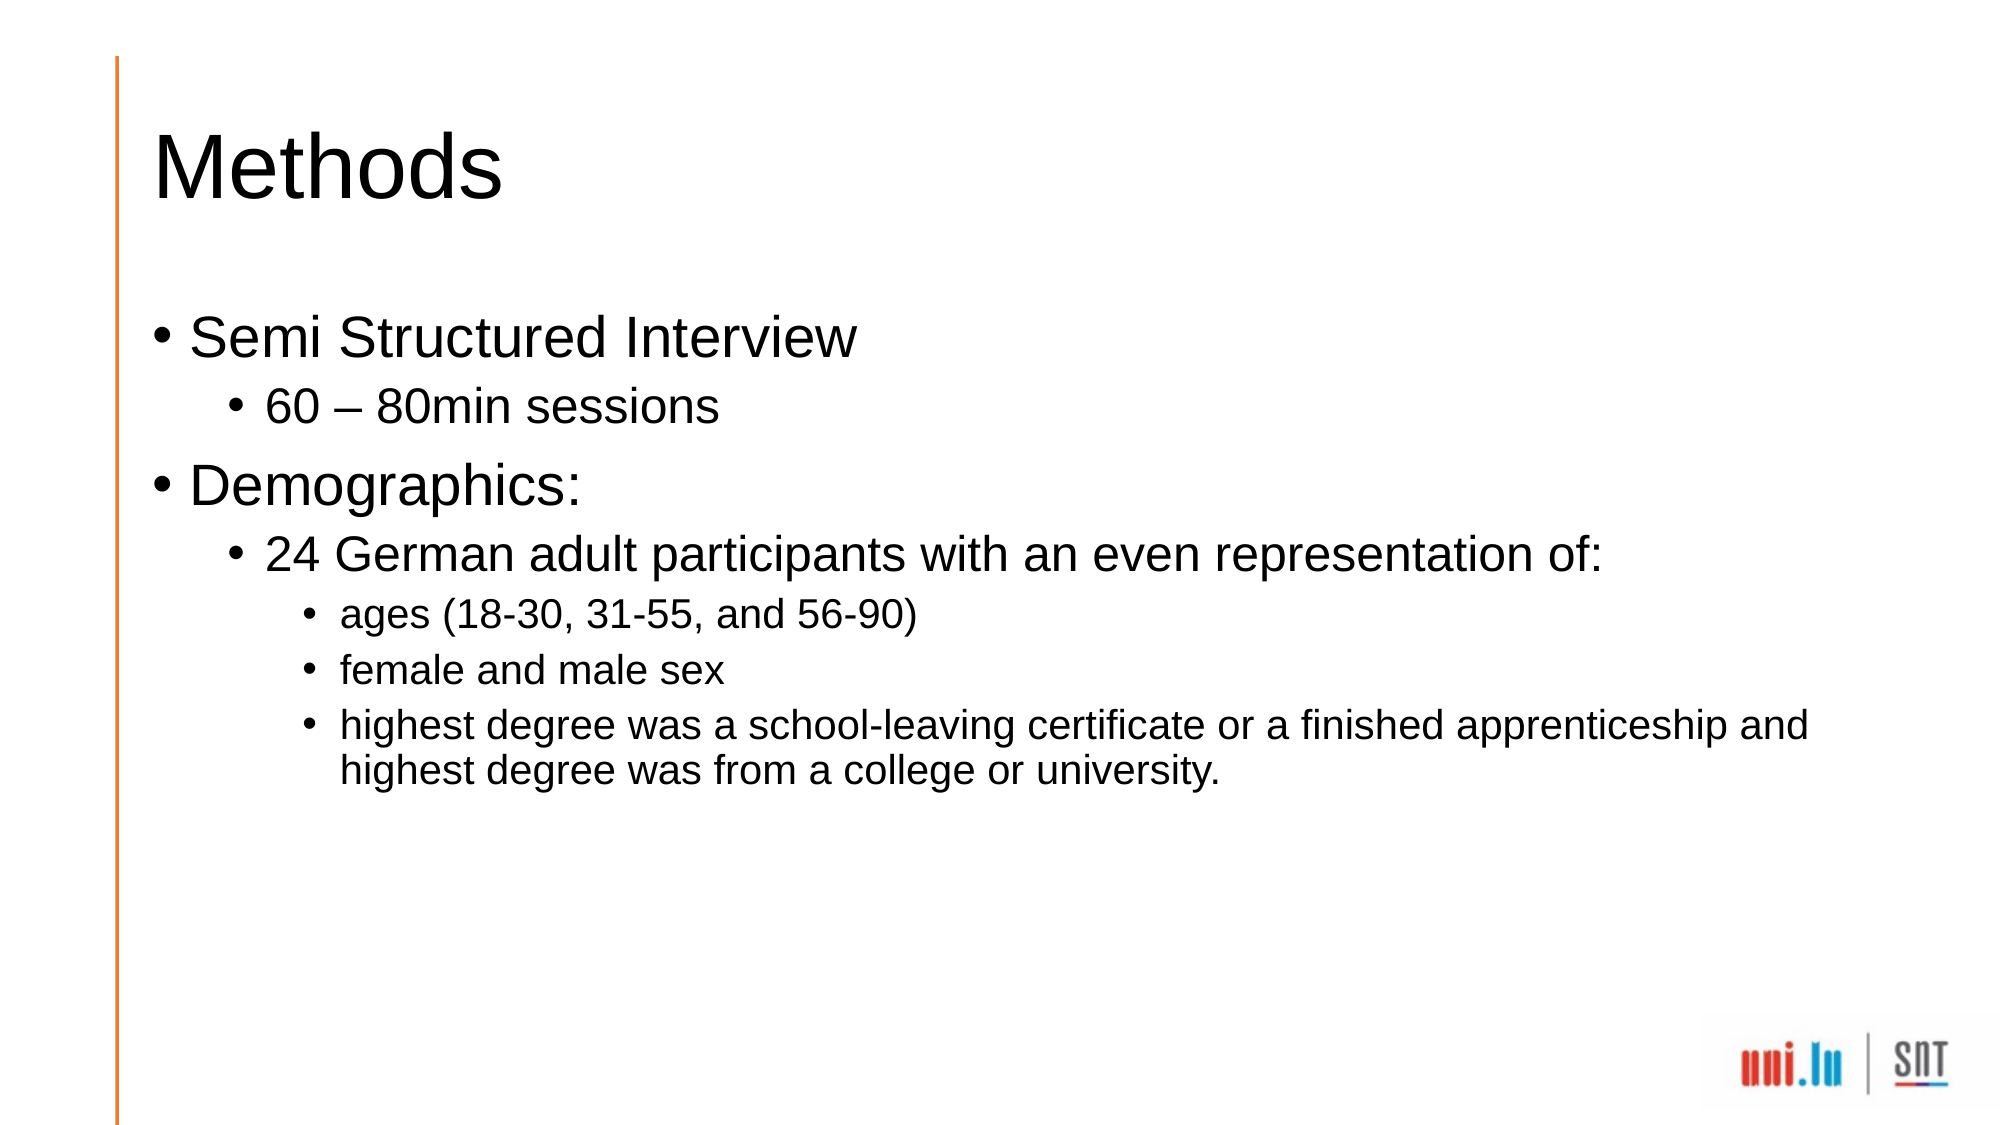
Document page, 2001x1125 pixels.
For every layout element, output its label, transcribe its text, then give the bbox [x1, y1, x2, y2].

list Semi Structured Interview 60 – 80min sessions Demographics: 24 German adult participants with an even representation of: ages (18-30, 31-55, and 56-90) female and male sex highest degree was a school-leaving certificate or a finished apprenticeship and highest degree was from a college or university. [137, 299, 1863, 1014]
picture [1701, 1013, 2000, 1110]
title Methods [137, 59, 1863, 278]
